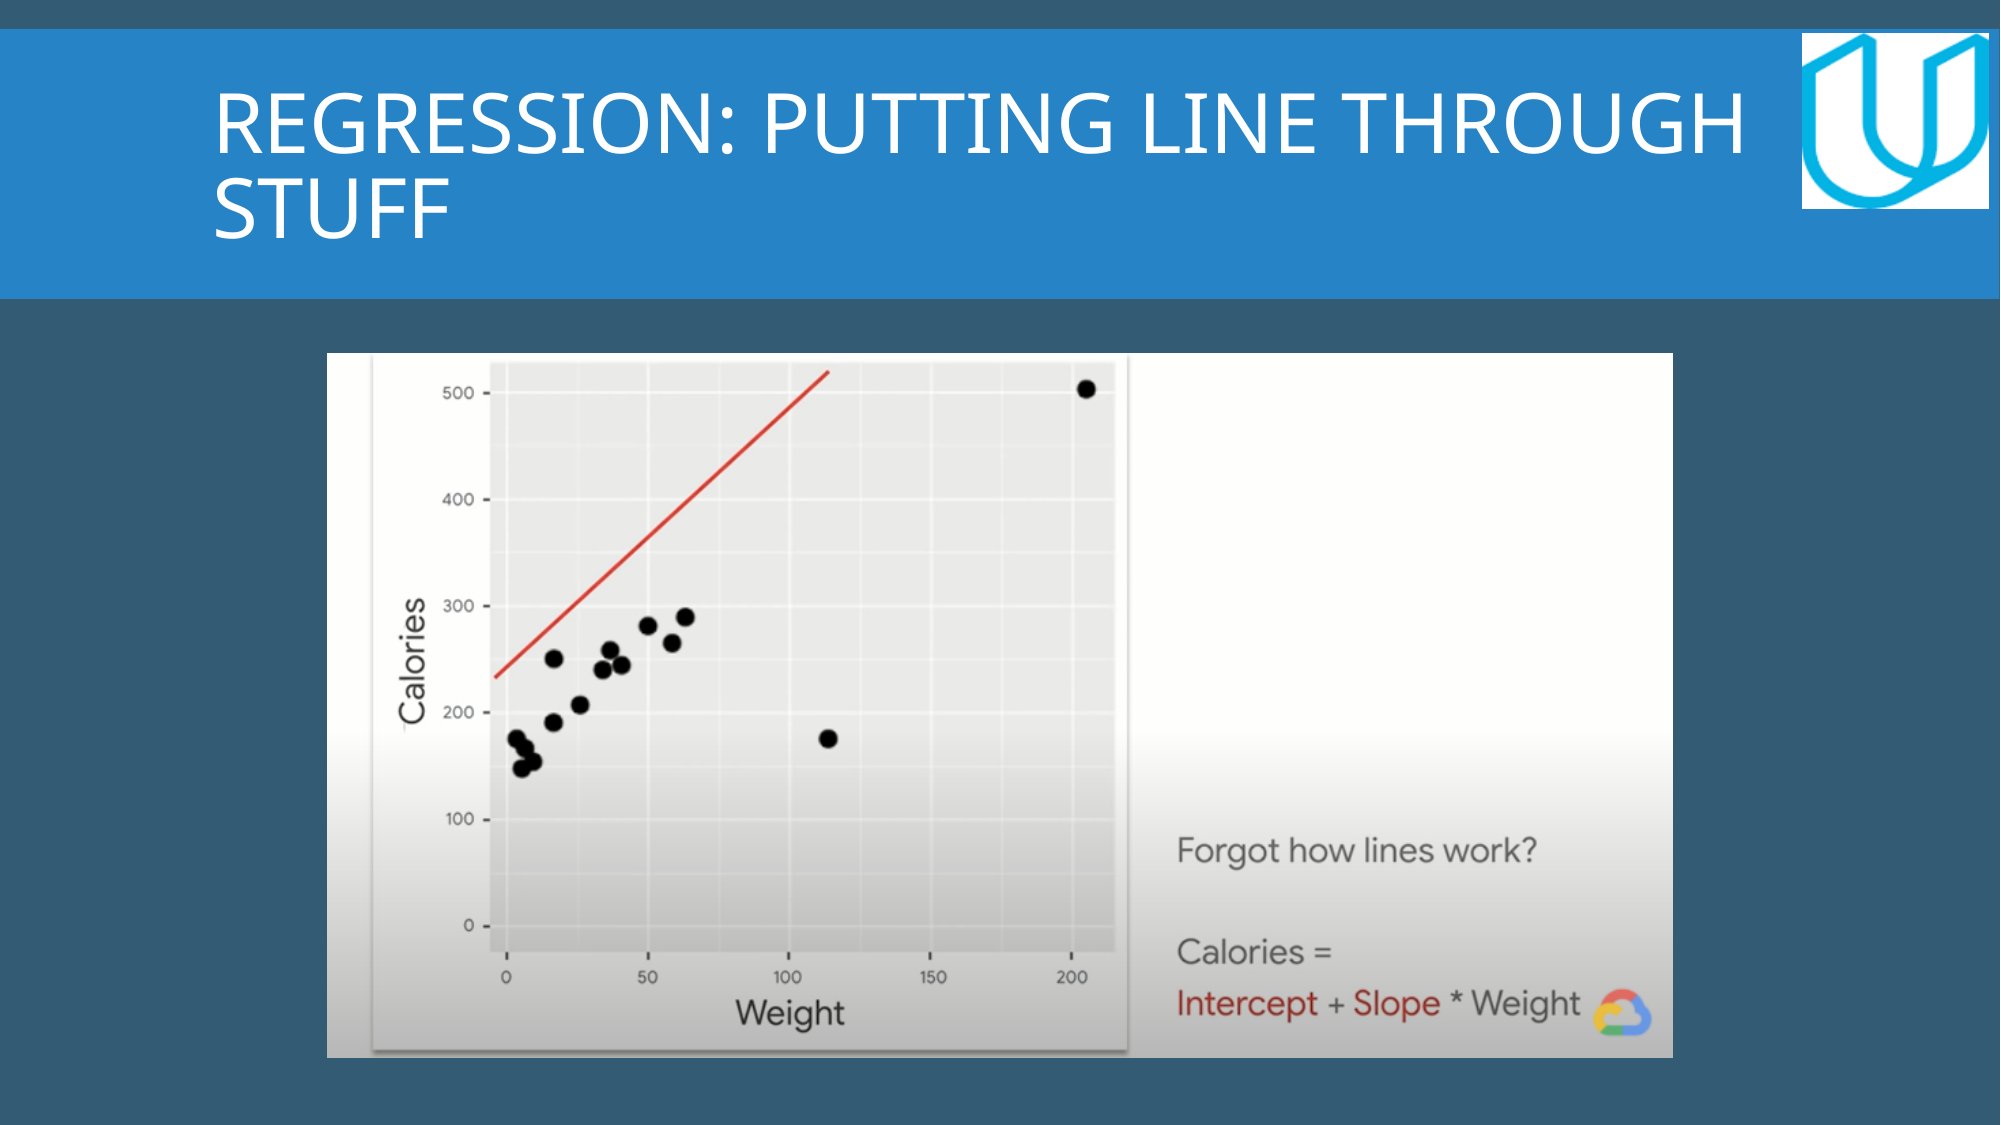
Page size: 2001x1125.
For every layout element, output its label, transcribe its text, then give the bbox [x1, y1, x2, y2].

text_box [197, 329, 1803, 1020]
picture [1933, 47, 1974, 167]
picture [1803, 159, 1866, 209]
text_box Regression: putting line through stuff [197, 46, 1803, 294]
picture [1816, 47, 1912, 197]
picture [327, 353, 1673, 1059]
picture [1802, 33, 1989, 167]
picture [1876, 124, 1989, 209]
